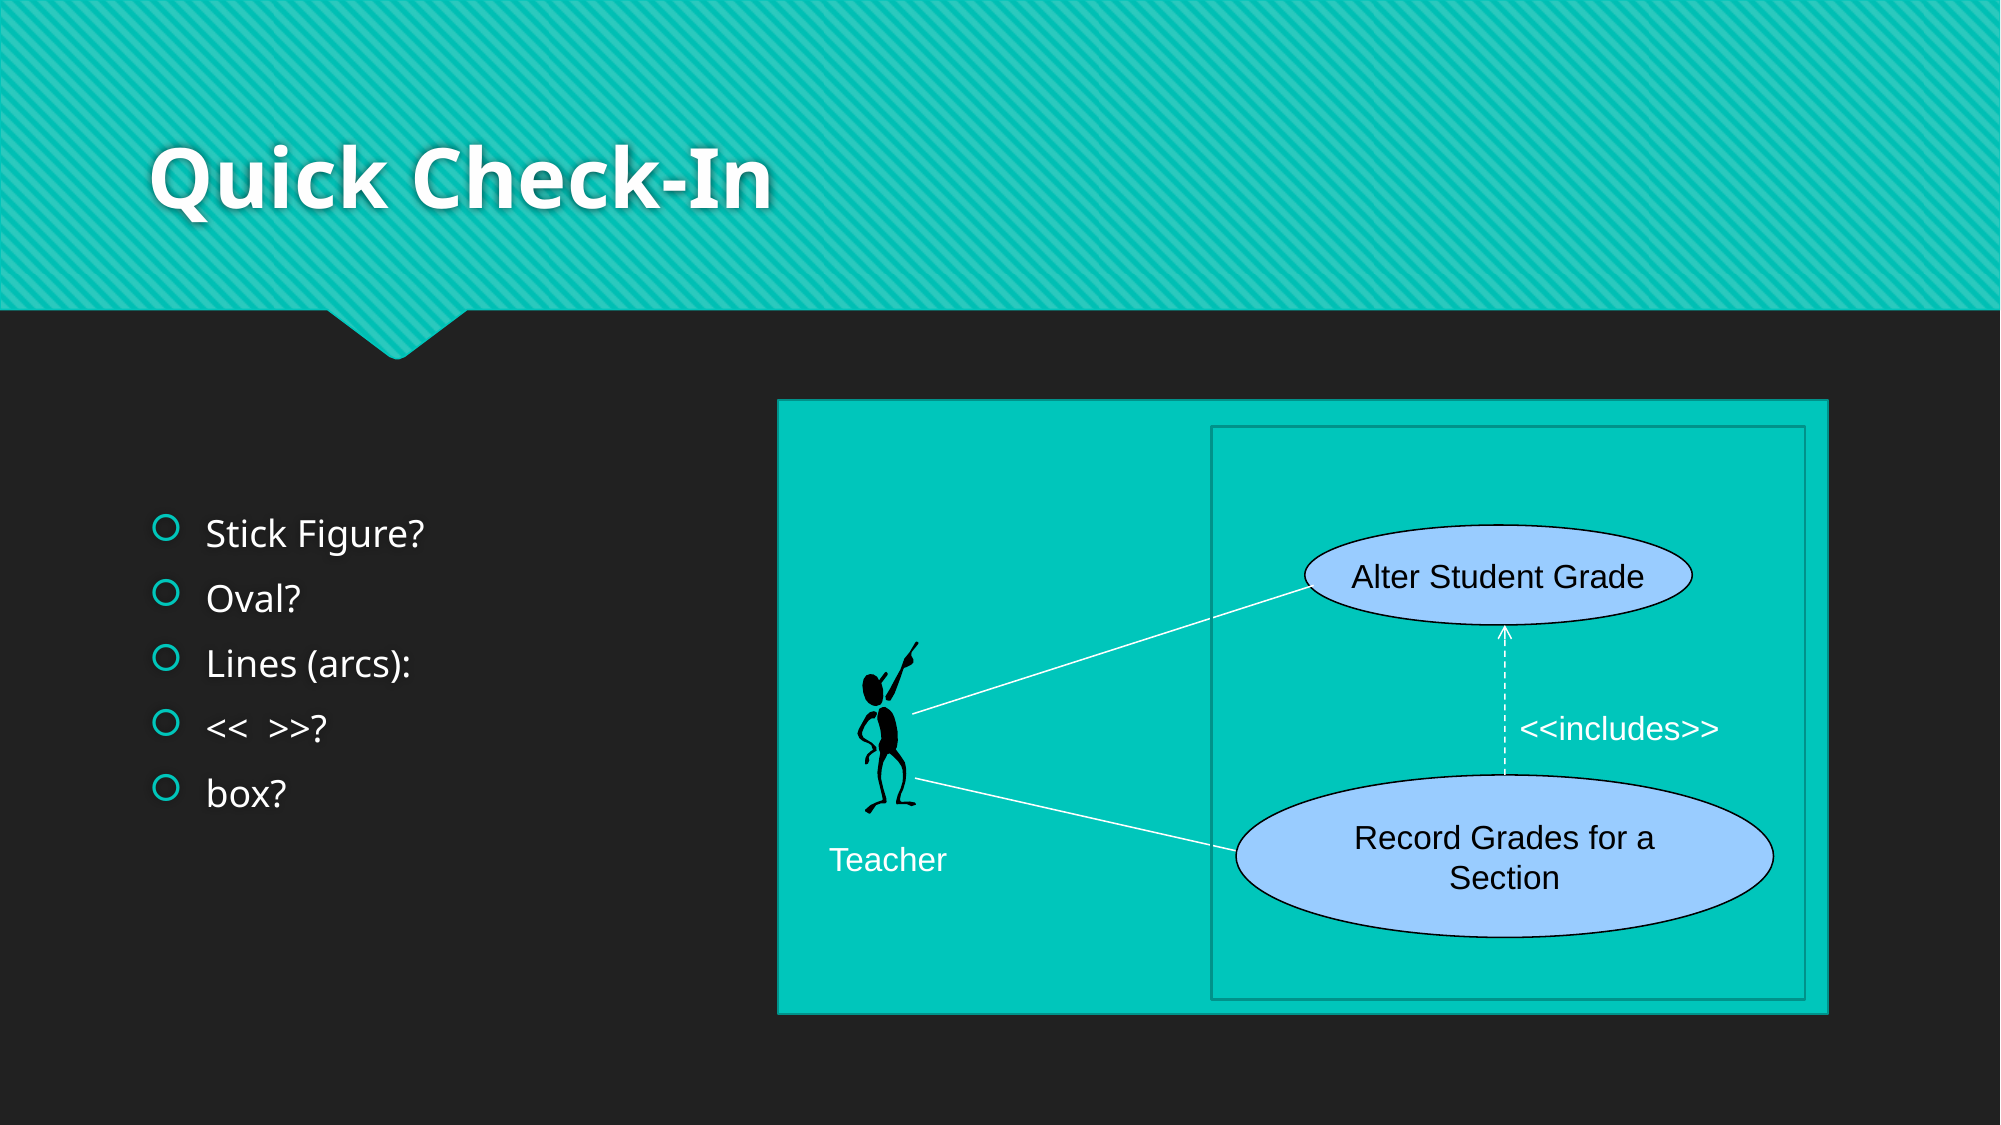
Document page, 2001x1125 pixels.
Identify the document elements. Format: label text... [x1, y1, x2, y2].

text_box [777, 399, 1829, 1015]
title Quick Check-In [132, 73, 1868, 233]
list Stick Figure? Oval? Lines (arcs): << >>? box? [134, 364, 680, 962]
text_box [1210, 425, 1806, 1001]
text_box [813, 524, 1774, 938]
